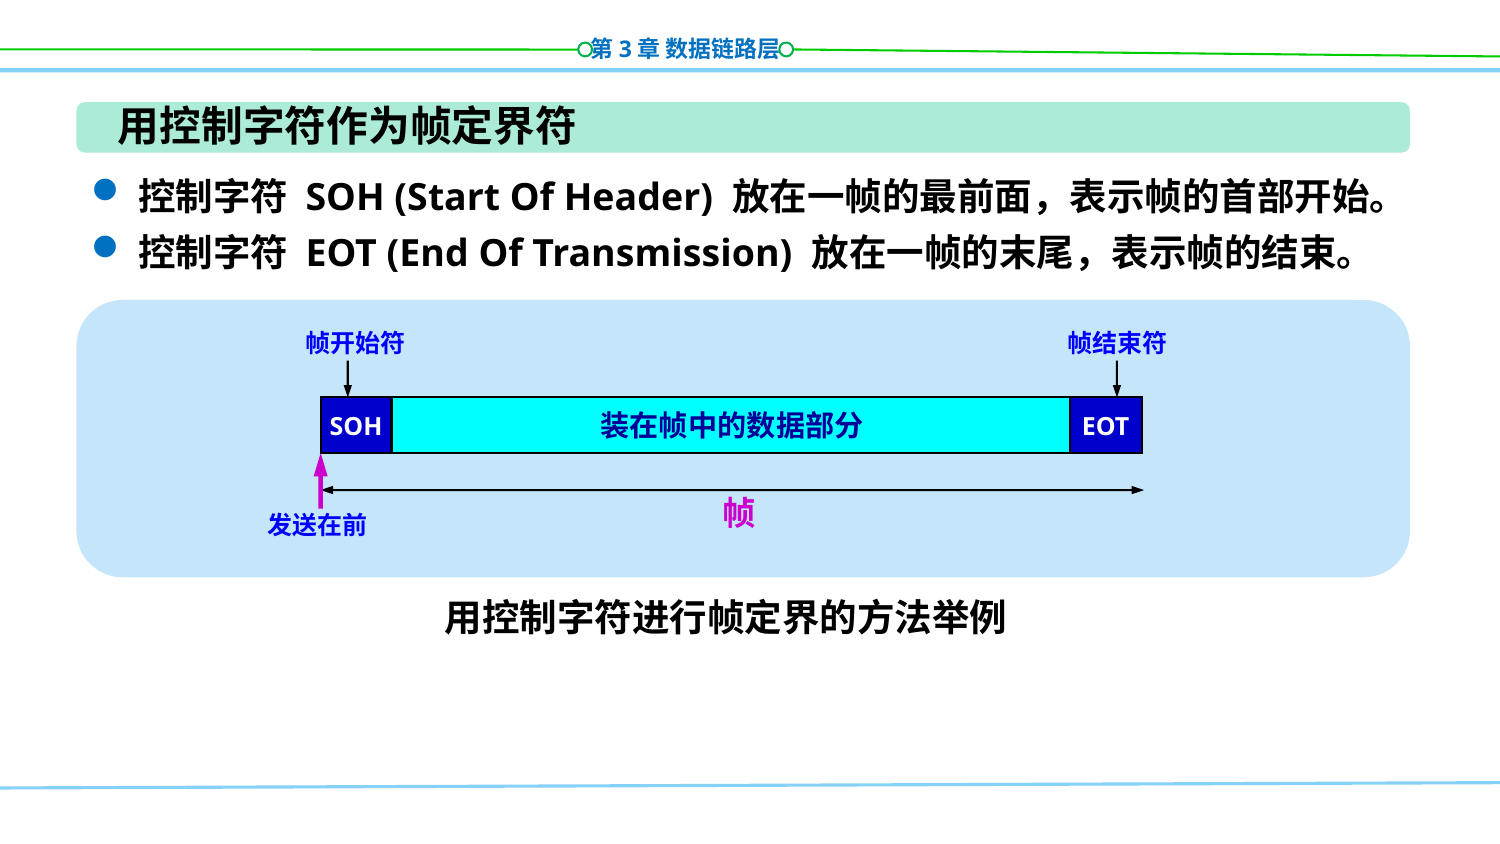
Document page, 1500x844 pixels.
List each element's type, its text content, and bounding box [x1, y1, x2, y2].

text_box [251, 320, 1184, 648]
text_box 控制字符 SOH (Start Of Header) 放在一帧的最前面，表示帧的首部开始。 控制字符 EOT (End Of Transmission) 放在一帧的末尾，表示帧的结束。 [76, 153, 1410, 282]
text_box 用控制字符作为帧定界符 [103, 92, 593, 153]
text_box [74, 297, 1413, 580]
text_box [593, 102, 1411, 153]
text_box [76, 102, 103, 153]
